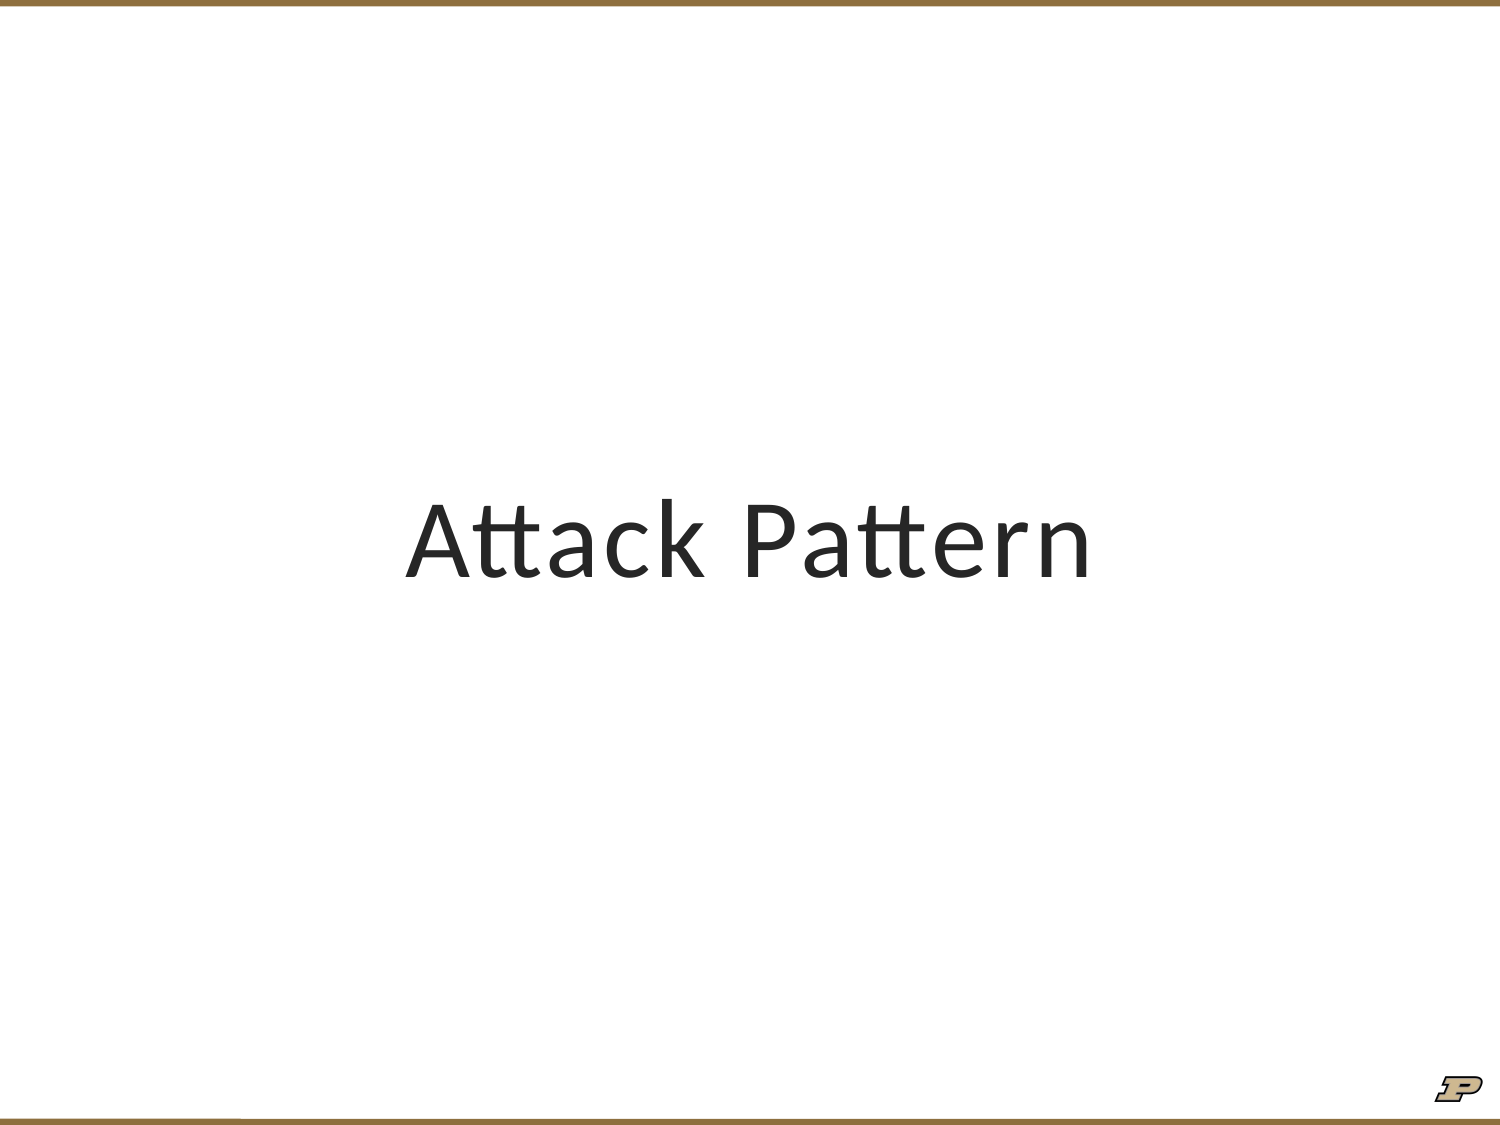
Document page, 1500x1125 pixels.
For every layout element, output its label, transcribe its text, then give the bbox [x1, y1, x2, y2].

picture [1434, 1076, 1483, 1102]
title Attack Pattern [110, 448, 1390, 677]
